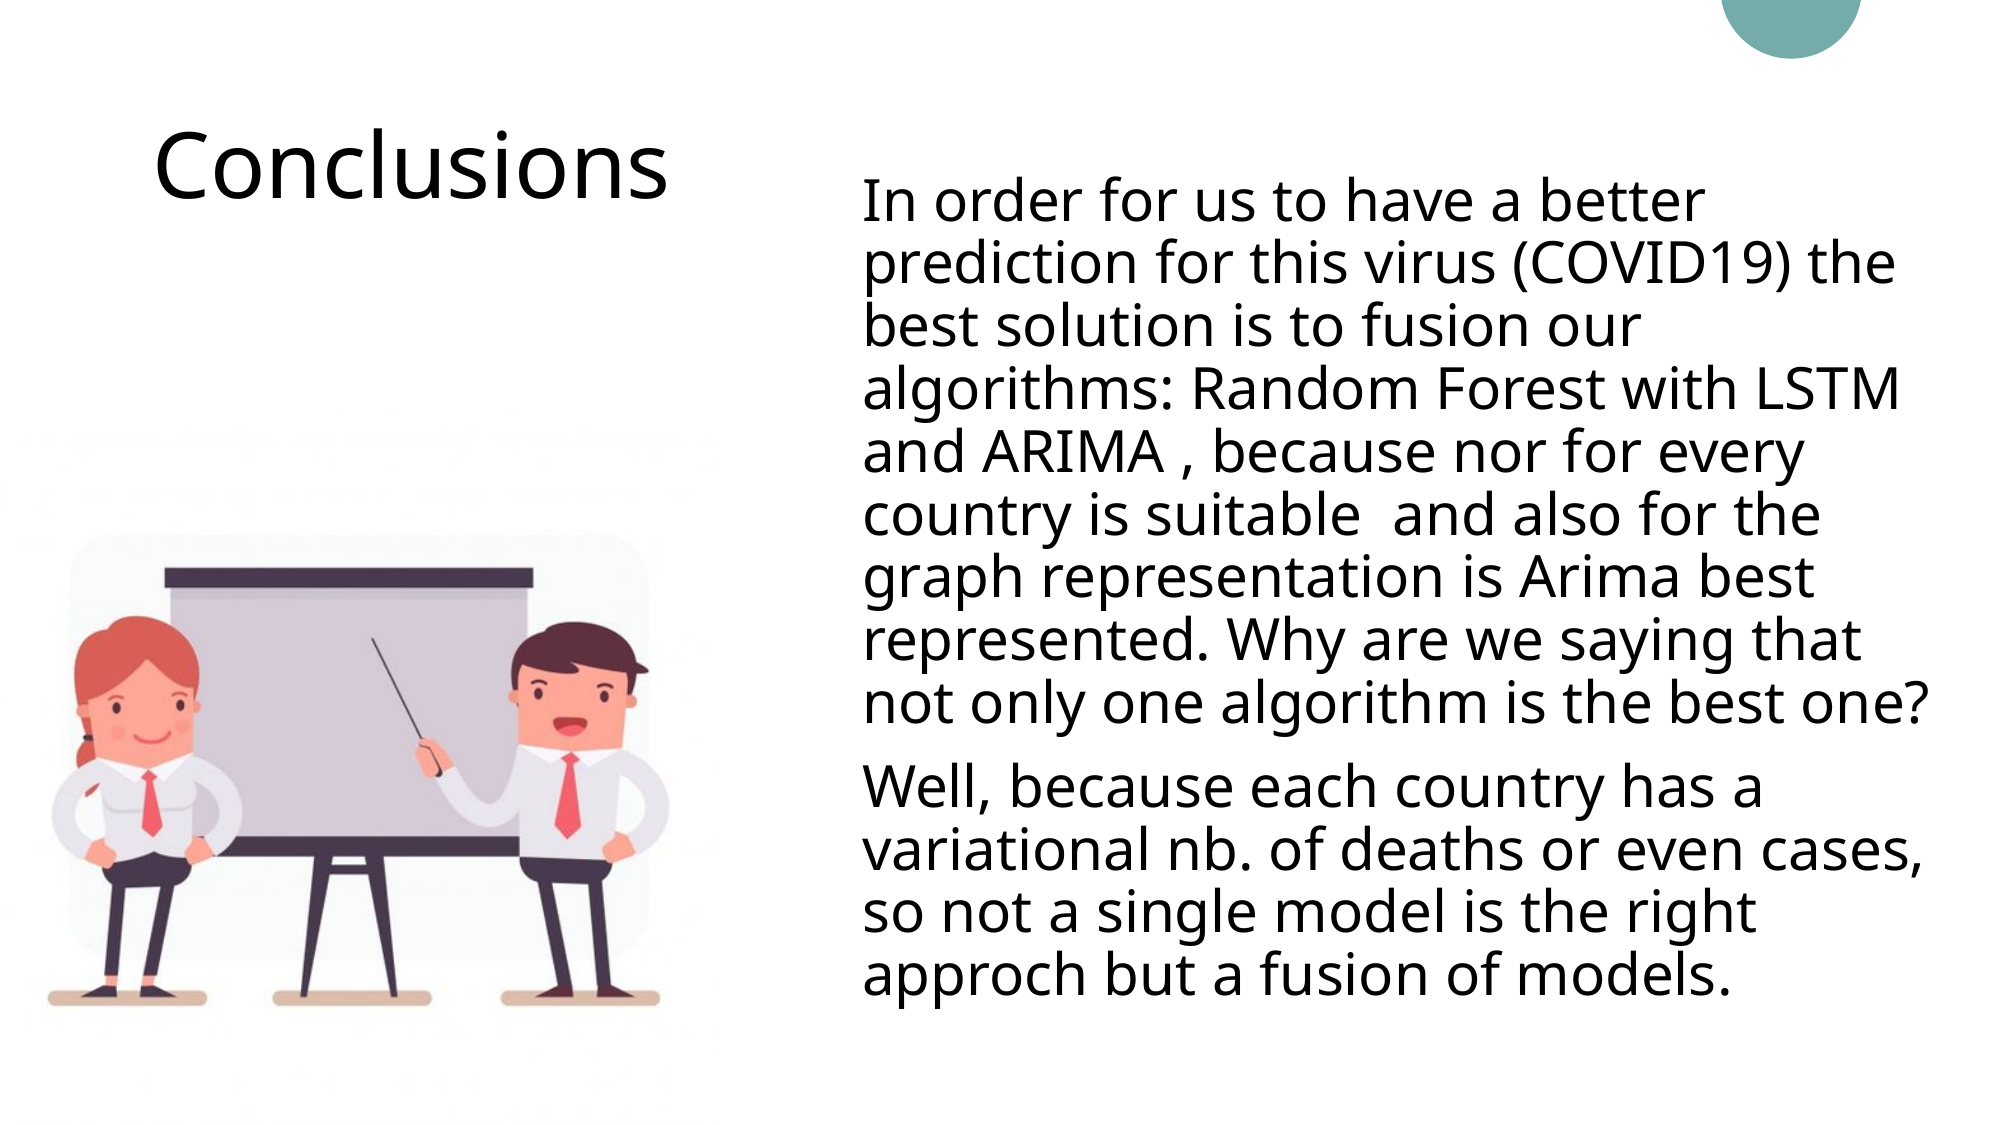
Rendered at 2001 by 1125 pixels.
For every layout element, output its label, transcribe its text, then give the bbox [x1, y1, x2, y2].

picture [0, 408, 717, 1125]
list In order for us to have a better prediction for this virus (COVID19) the best solution is to fusion our algorithms: Random Forest with LSTM and ARIMA , because nor for every country is suitable and also for the graph representation is Arima best represented. Why are we saying that not only one algorithm is the best one? Well, because each country has a variational nb. of deaths or even cases, so not a single model is the right approch but a fusion of models. [847, 163, 1950, 1125]
title Conclusions [137, 59, 1863, 278]
